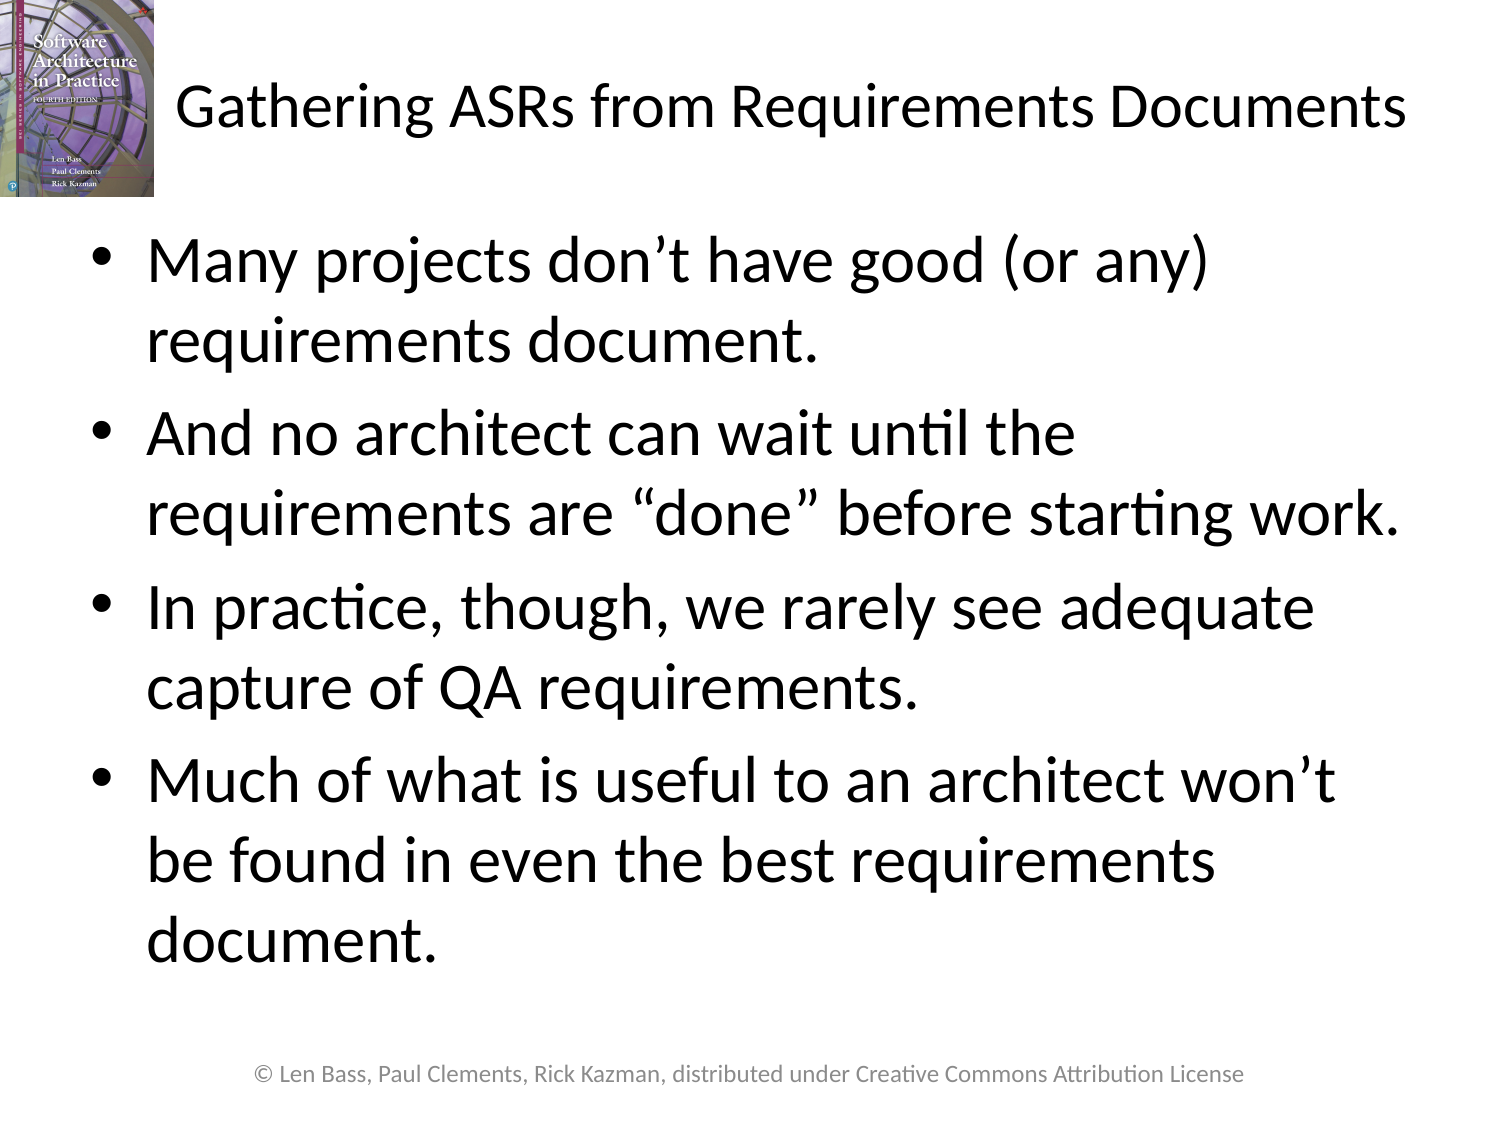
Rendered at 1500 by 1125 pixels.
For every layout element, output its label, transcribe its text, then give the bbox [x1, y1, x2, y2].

title Gathering ASRs from Requirements Documents [159, 45, 1425, 173]
footer © Len Bass, Paul Clements, Rick Kazman, distributed under Creative Commons Attribution License [230, 1042, 1270, 1103]
list Many projects don’t have good (or any) requirements document. And no architect can wait until the requirements are “done” before starting work. In practice, though, we rarely see adequate capture of QA requirements. Much of what is useful to an architect won’t be found in even the best requirements document. [75, 208, 1425, 1005]
picture [0, 0, 154, 197]
